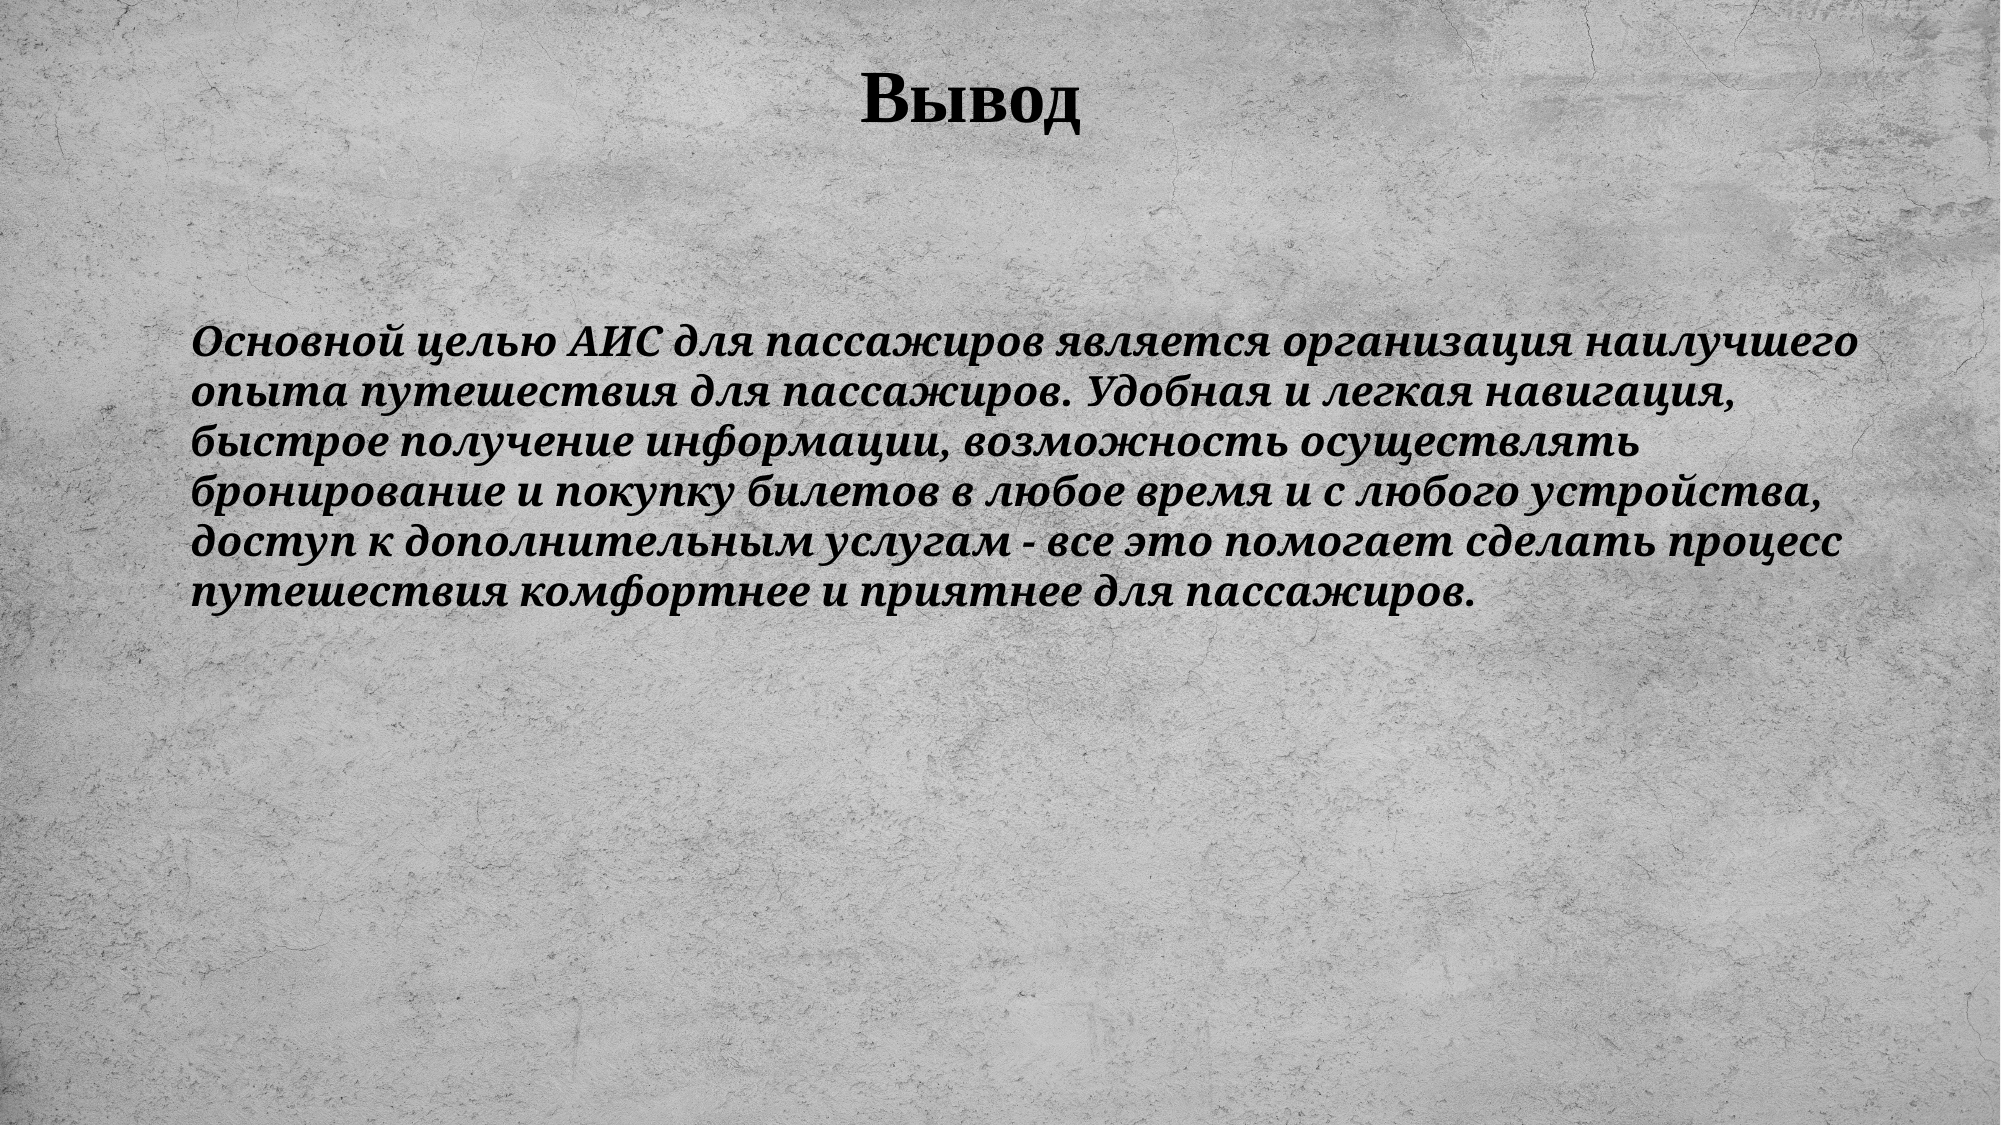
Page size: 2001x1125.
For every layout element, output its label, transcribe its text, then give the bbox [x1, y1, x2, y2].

text_box Основной целью АИС для пассажиров является организация наилучшего опыта путешествия для пассажиров. Удобная и легкая навигация, быстрое получение информации, возможность осуществлять бронирование и покупку билетов в любое время и с любого устройства, доступ к дополнительным услугам - все это помогает сделать процесс путешествия комфортнее и приятнее для пассажиров. [175, 307, 1890, 668]
text_box Вывод [845, 40, 1736, 145]
picture [0, 0, 2001, 1125]
